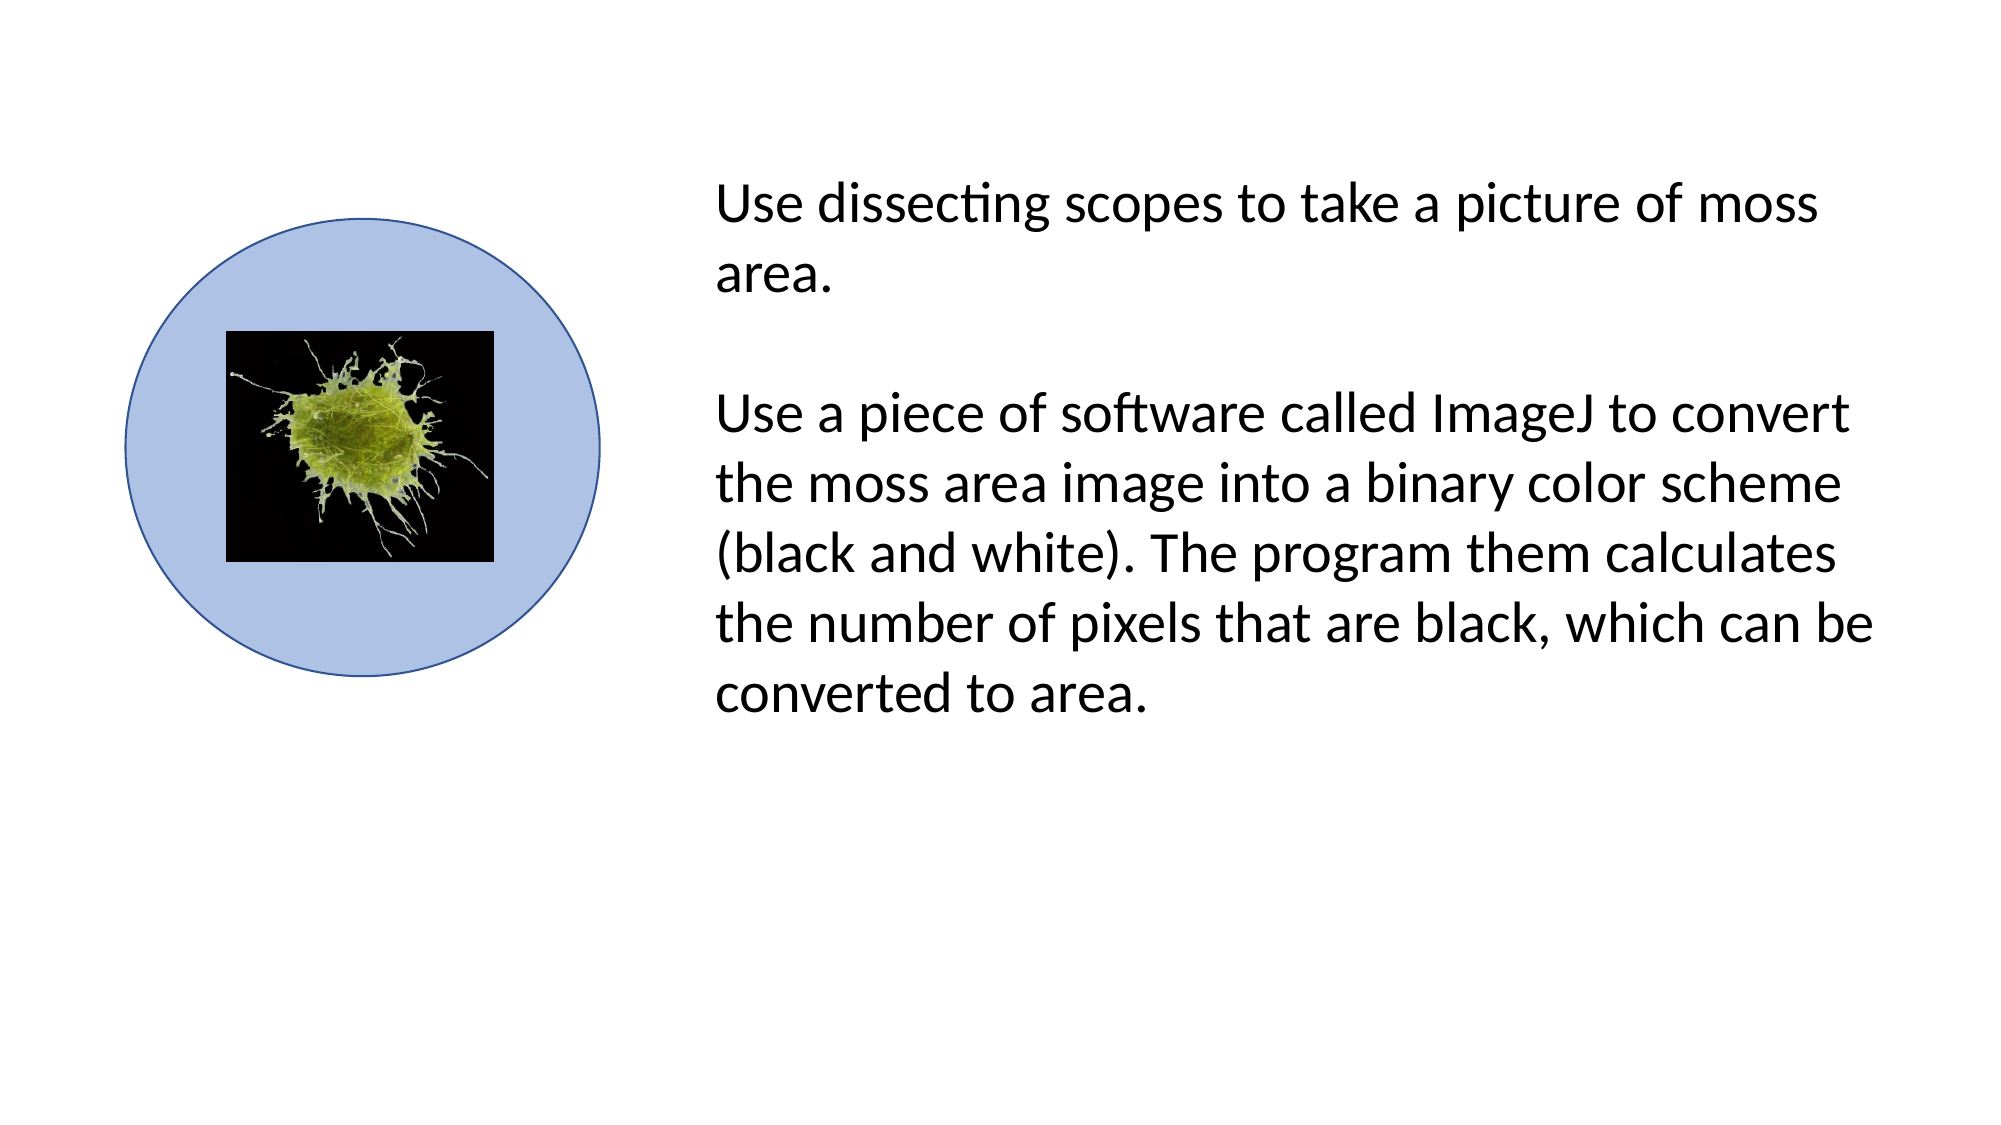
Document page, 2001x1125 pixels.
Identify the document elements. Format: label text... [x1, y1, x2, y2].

text_box [124, 217, 601, 678]
text_box Use dissecting scopes to take a picture of moss area. Use a piece of software called ImageJ to convert the moss area image into a binary color scheme (black and white). The program them calculates the number of pixels that are black, which can be converted to area. [700, 156, 1919, 732]
picture [226, 331, 494, 563]
